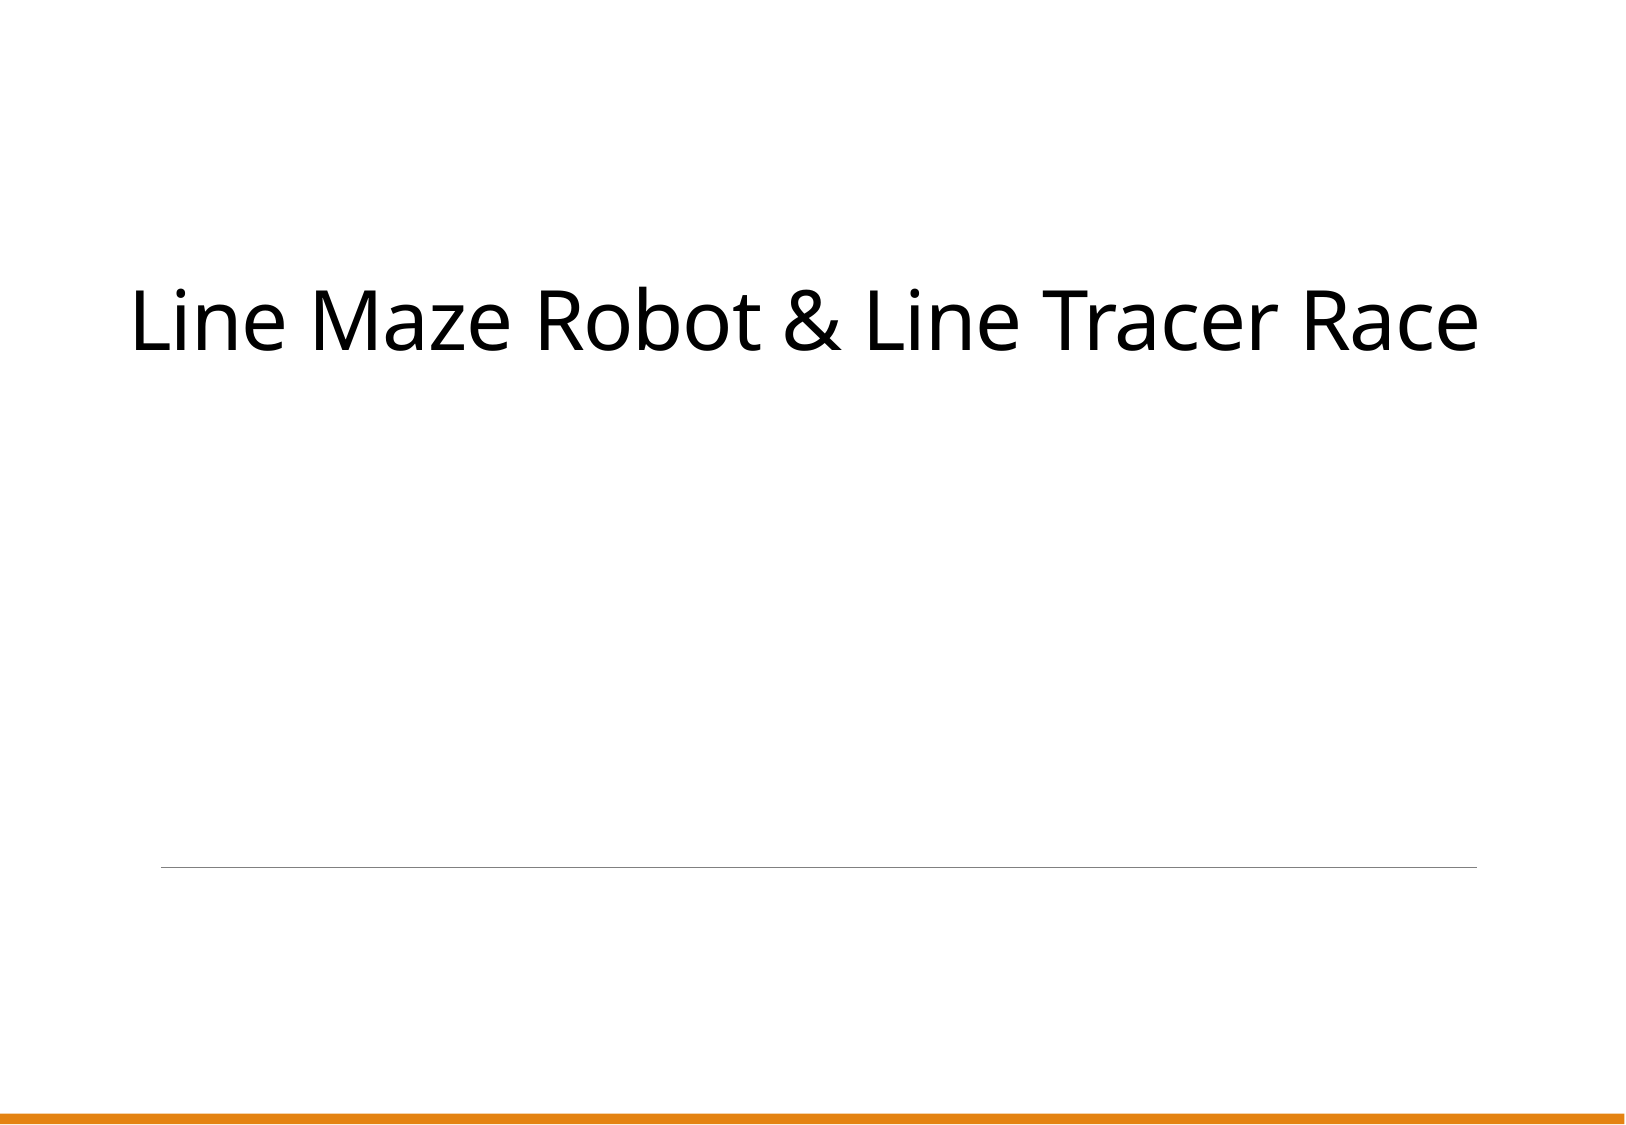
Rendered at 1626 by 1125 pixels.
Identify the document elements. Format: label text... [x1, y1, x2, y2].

title Line Maze Robot & Line Tracer Race [113, 80, 1625, 375]
